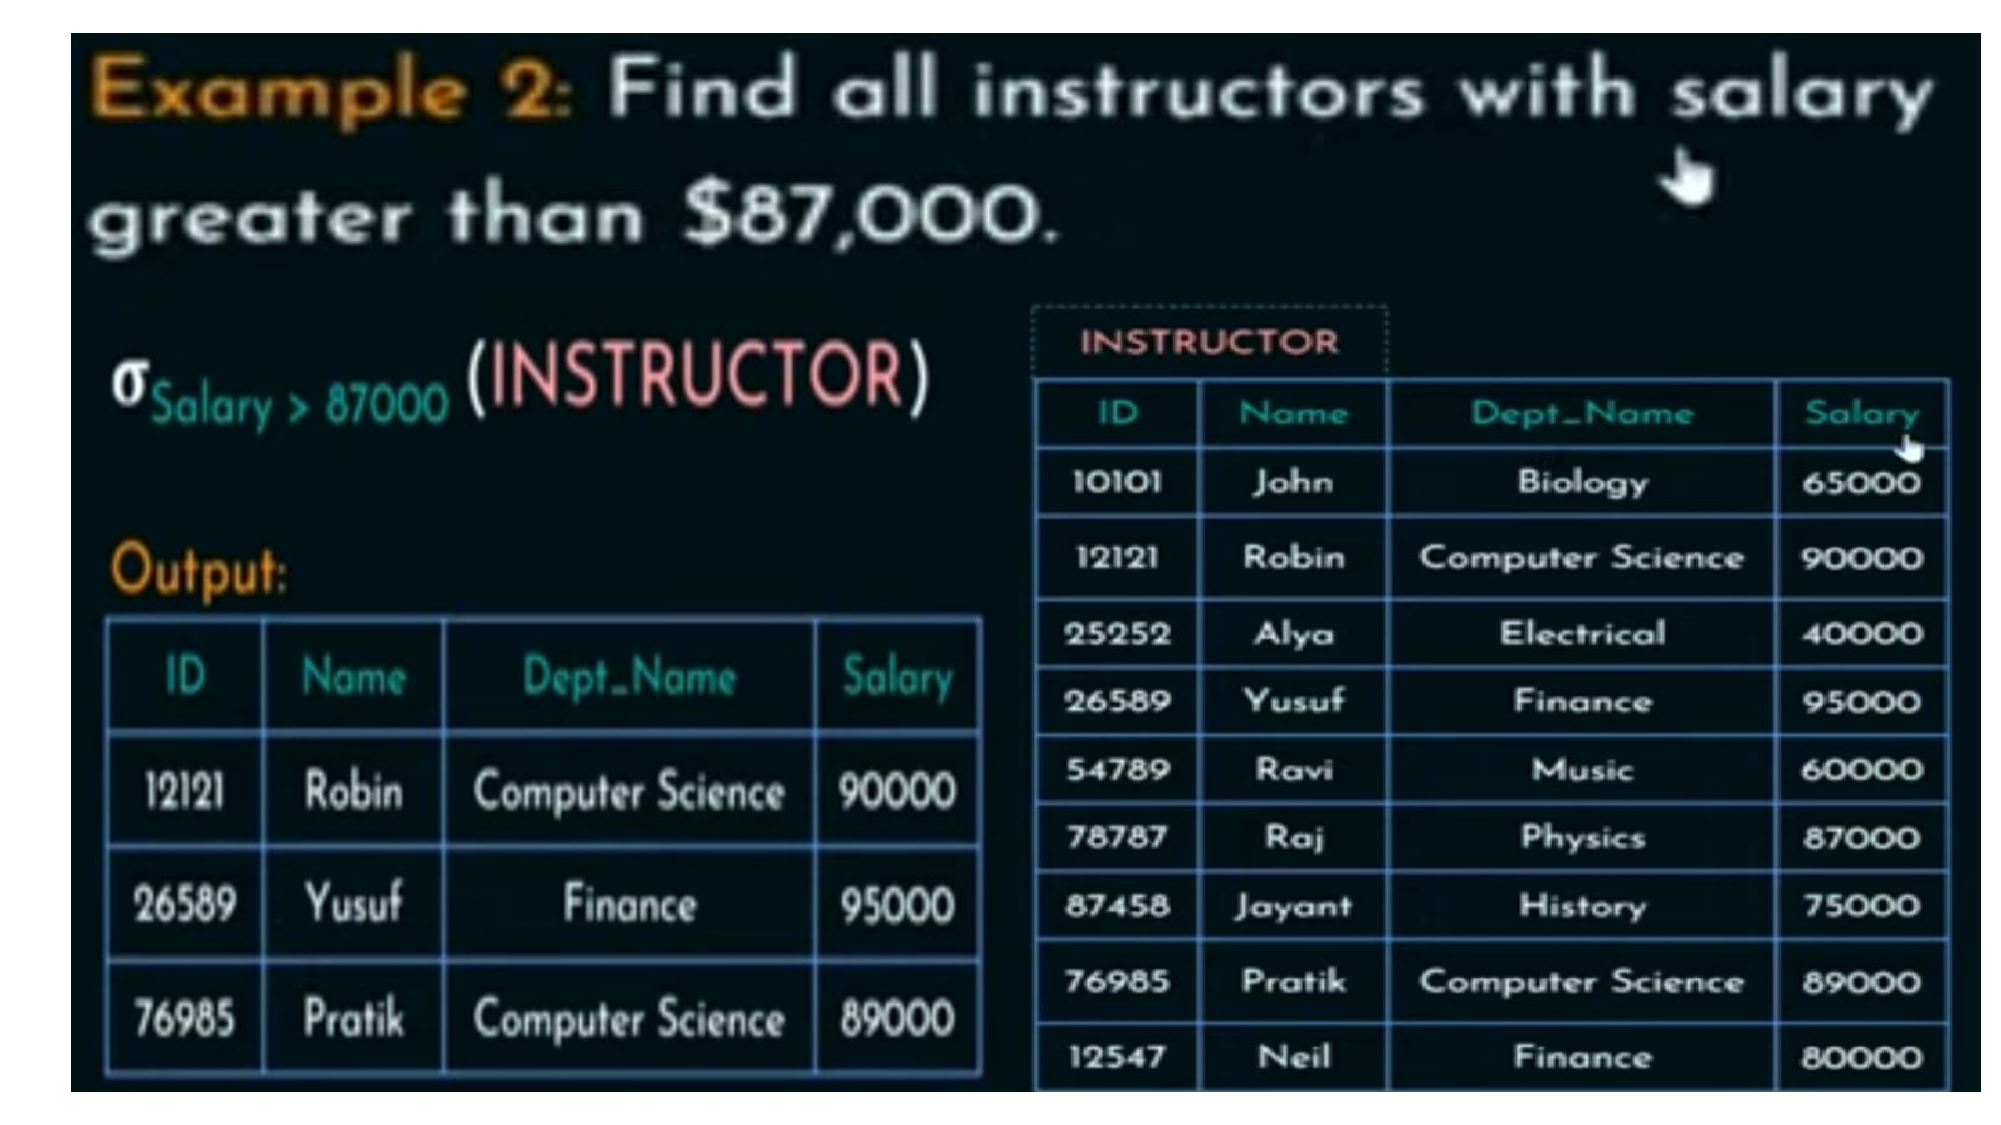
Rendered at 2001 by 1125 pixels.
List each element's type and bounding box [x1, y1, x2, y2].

picture [71, 32, 1981, 1092]
list [71, 300, 999, 1092]
